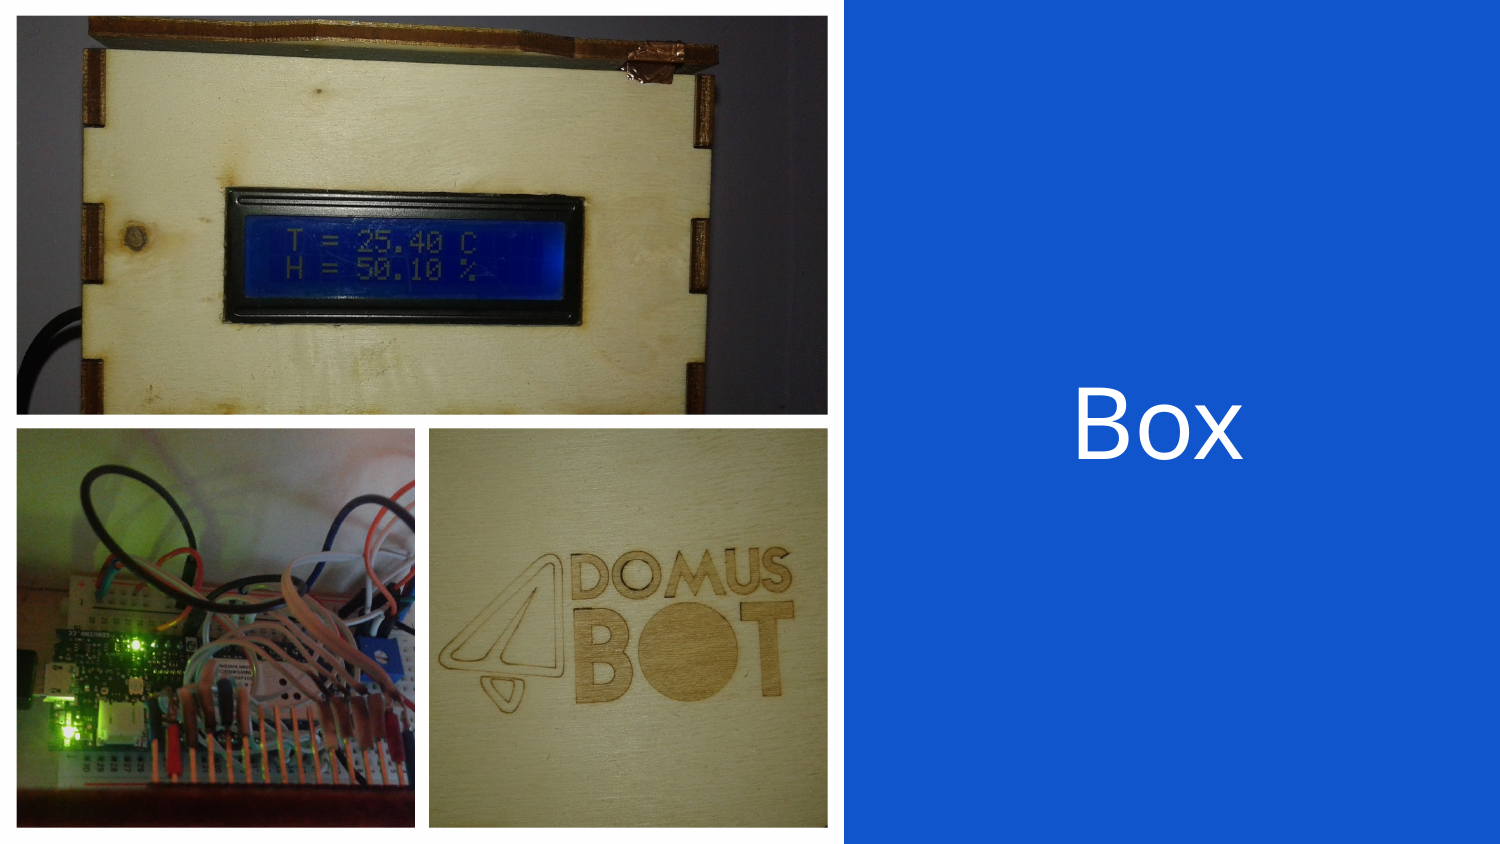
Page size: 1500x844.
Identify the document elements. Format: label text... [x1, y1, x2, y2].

text_box Box [1054, 344, 1347, 500]
picture [0, 0, 844, 844]
